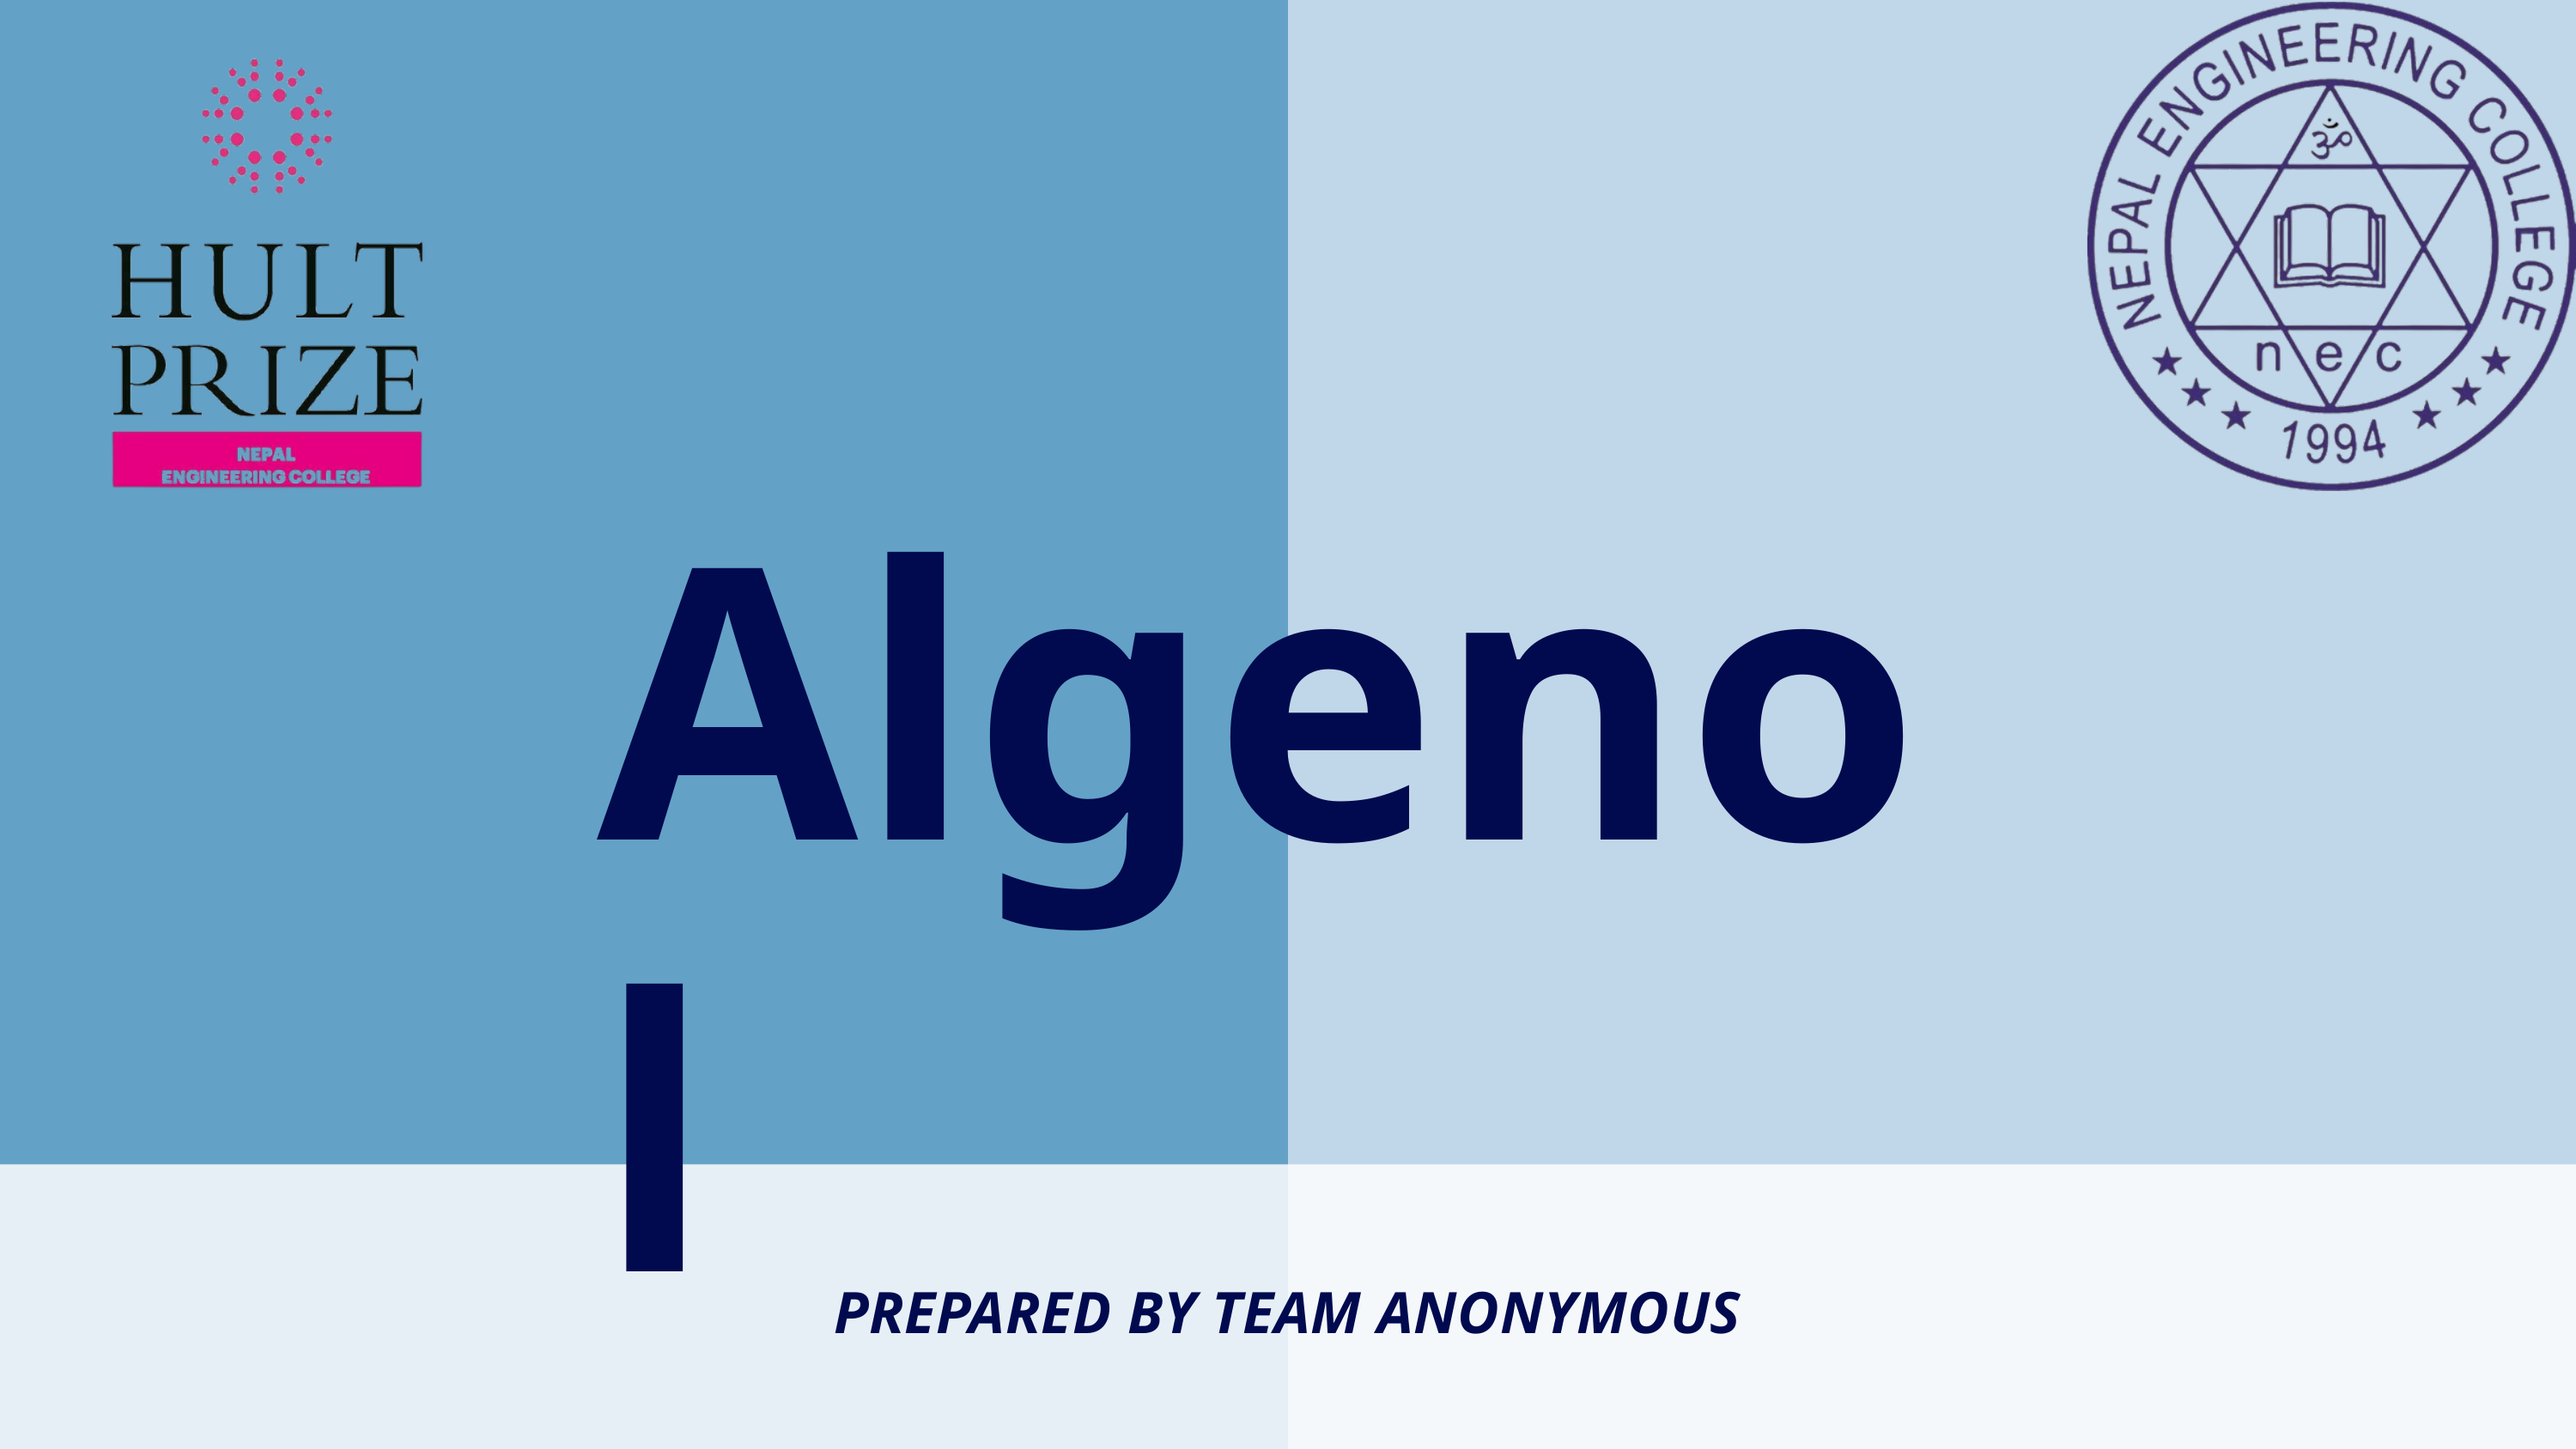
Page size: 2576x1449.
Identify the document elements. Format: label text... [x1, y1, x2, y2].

text_box Algenol [1291, 484, 2032, 1161]
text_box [0, 1163, 2576, 1449]
text_box [2087, 2, 2576, 491]
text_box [0, 0, 1289, 1161]
